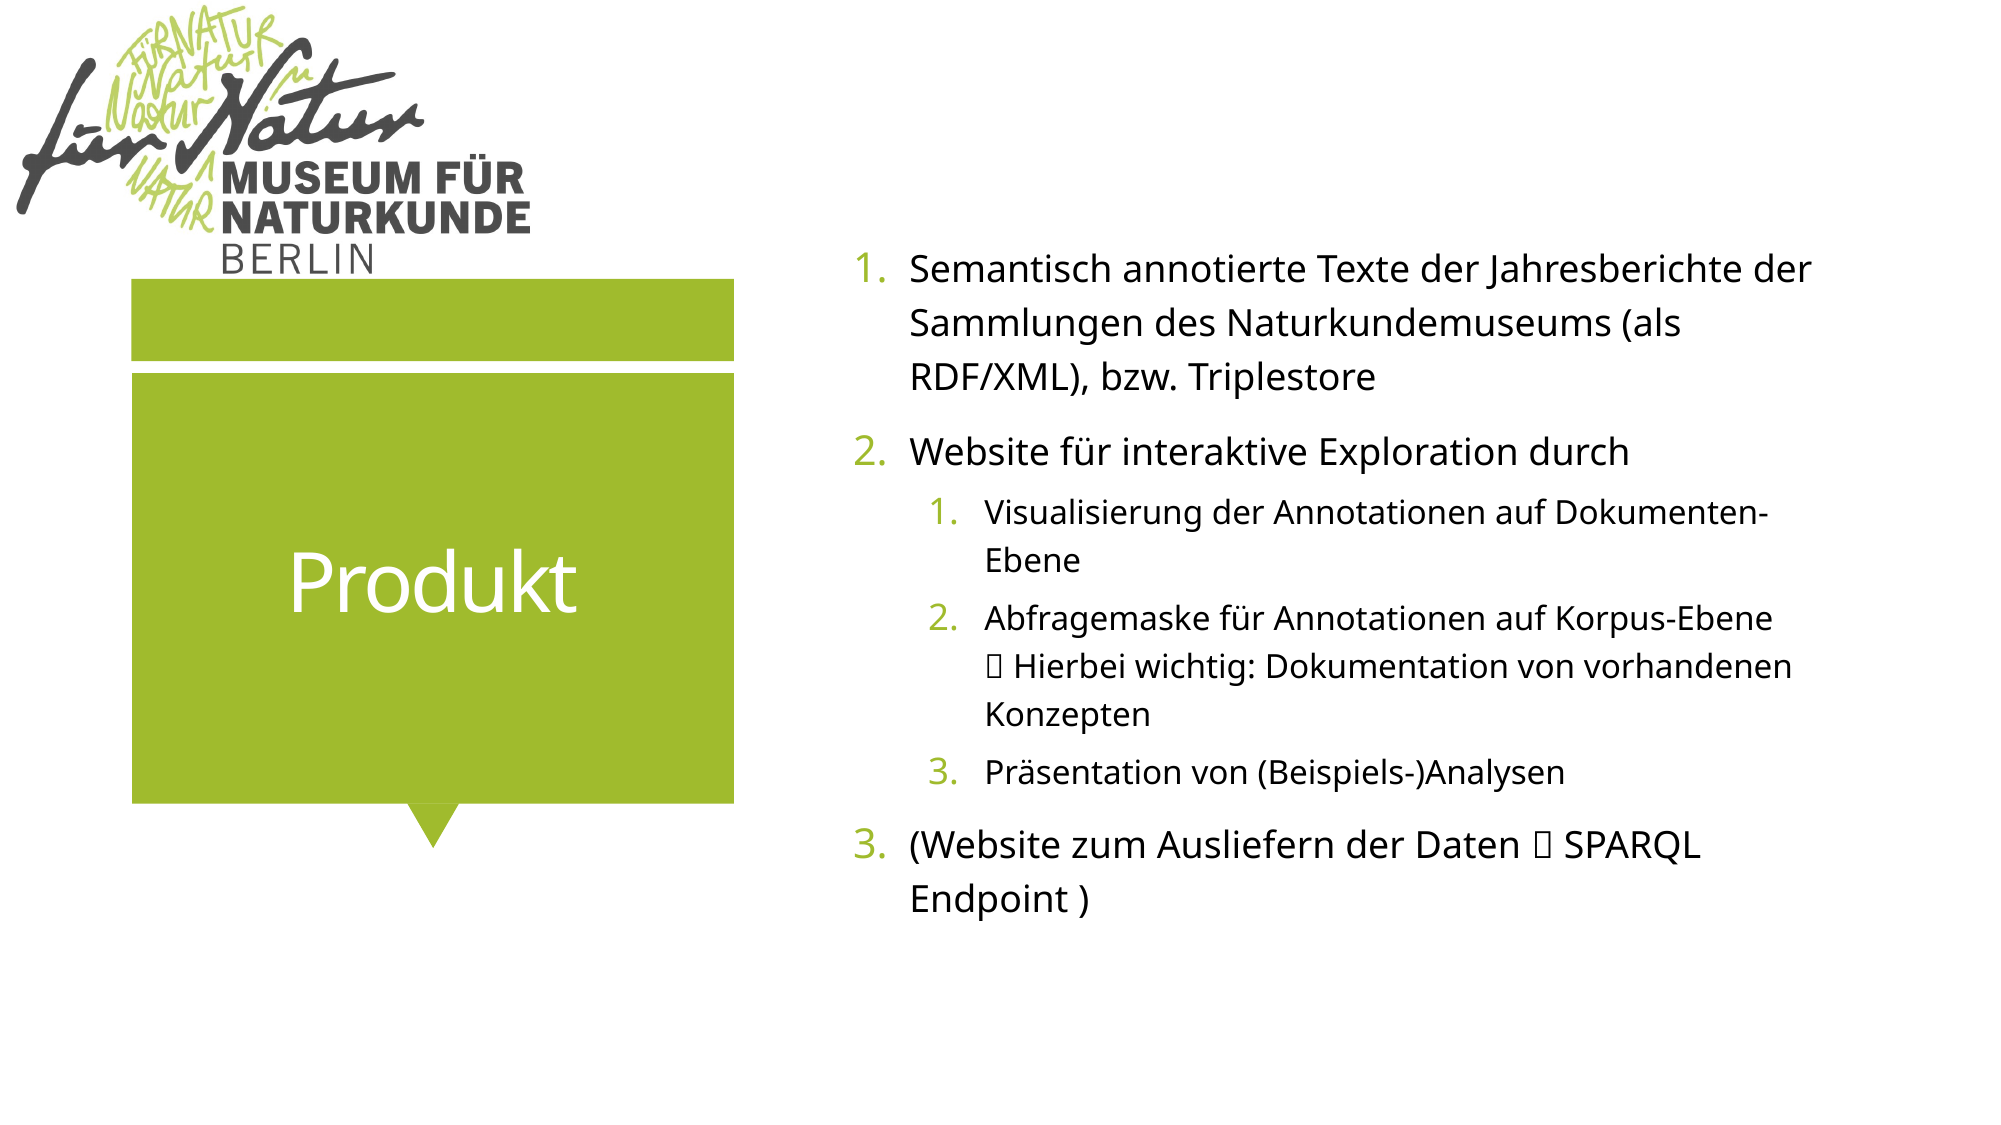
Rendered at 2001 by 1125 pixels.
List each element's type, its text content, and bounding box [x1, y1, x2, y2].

title Produkt [145, 385, 720, 789]
list Semantisch annotierte Texte der Jahresberichte der Sammlungen des Naturkundemuseums (als RDF/XML), bzw. Triplestore Website für interaktive Exploration durch Visualisierung der Annotationen auf Dokumenten-Ebene Abfragemaske für Annotationen auf Korpus-Ebene  Hierbei wichtig: Dokumentation von vorhandenen Konzepten Präsentation von (Beispiels-)Analysen (Website zum Ausliefern der Daten  SPARQL Endpoint ) [838, 228, 1869, 1090]
table_cell … [0, 0, 546, 321]
